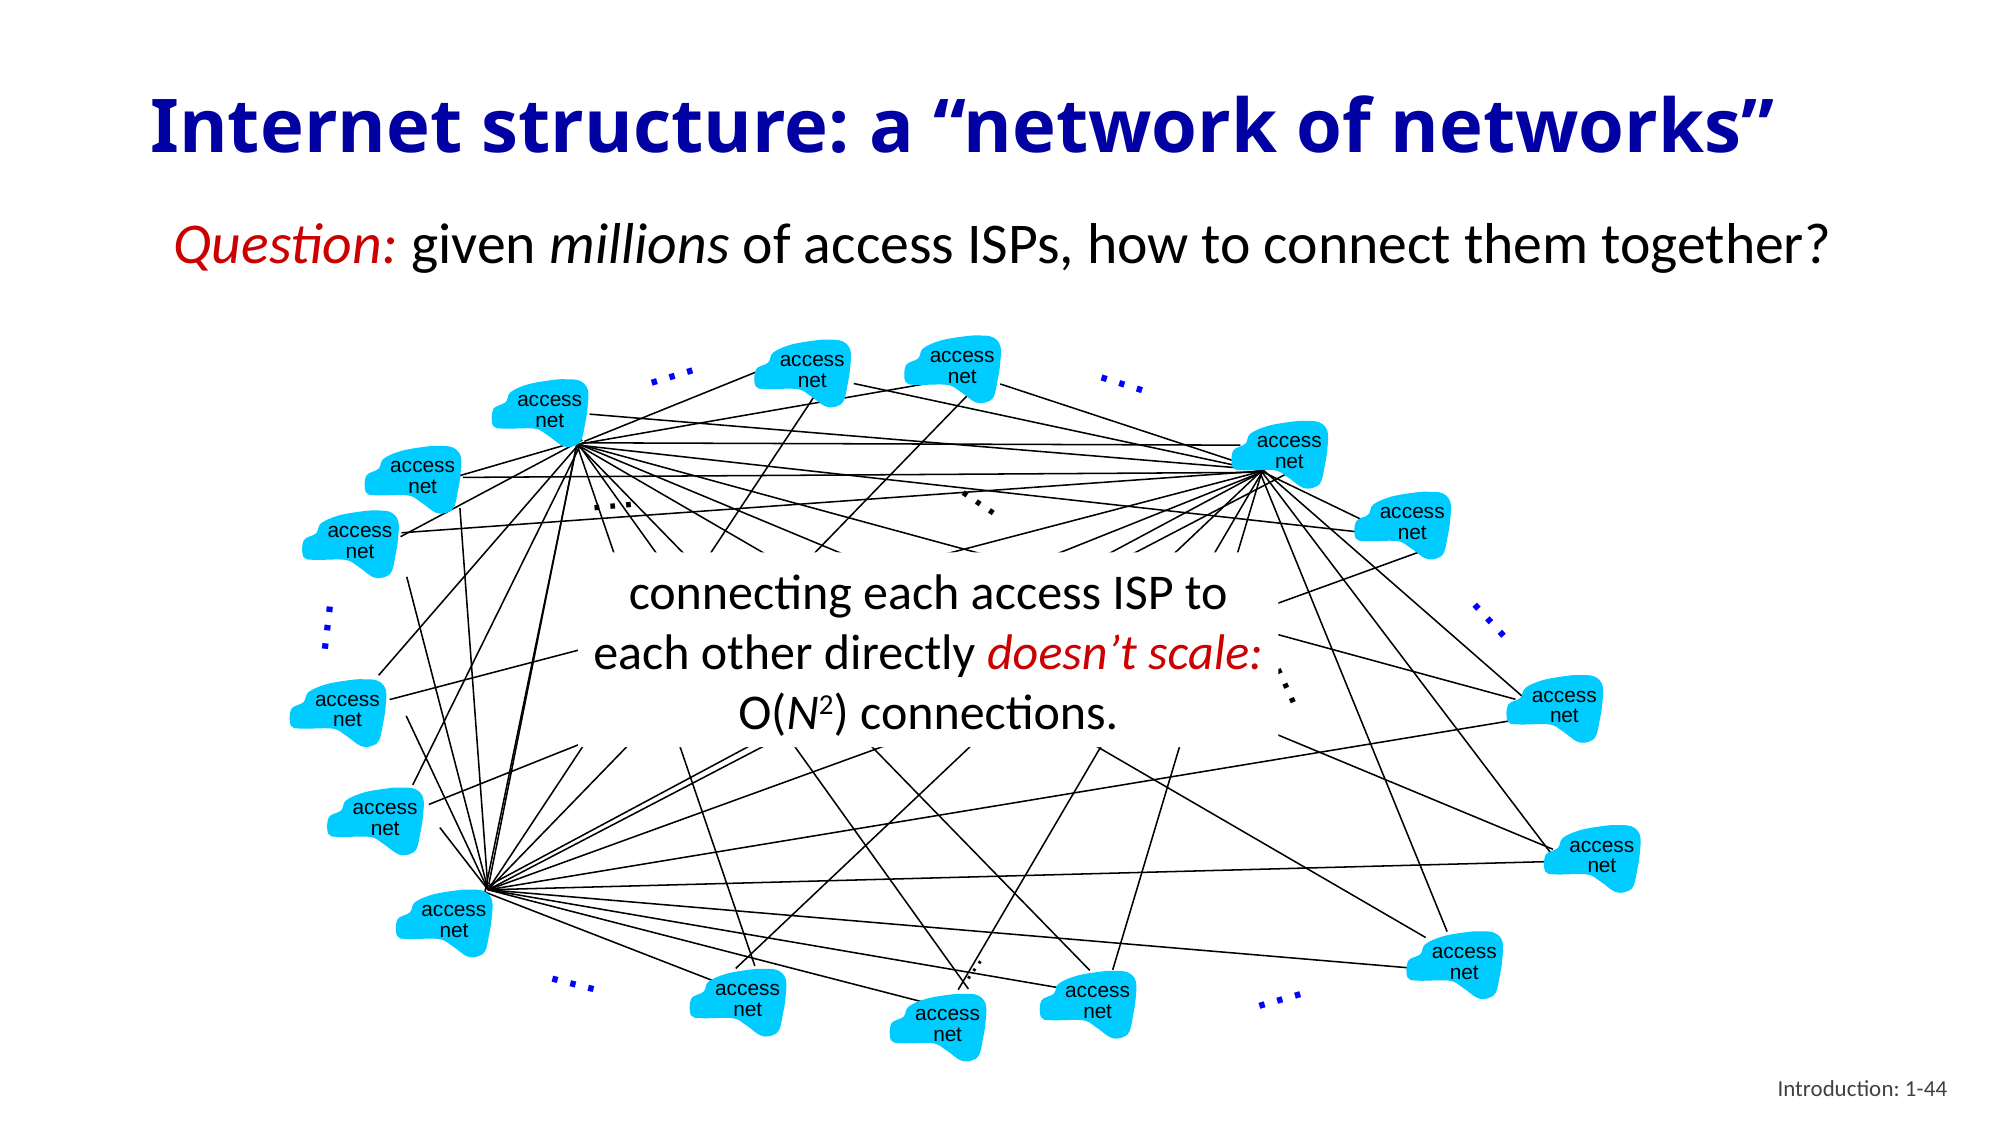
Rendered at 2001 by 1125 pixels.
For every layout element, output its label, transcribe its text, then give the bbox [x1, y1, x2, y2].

text_box Question: given millions of access ISPs, how to connect them together? [158, 206, 1853, 291]
slide_number Introduction: 1-44 [1512, 1056, 1963, 1117]
title Internet structure: a “network of networks” [135, 55, 1861, 202]
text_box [265, 314, 1650, 1063]
